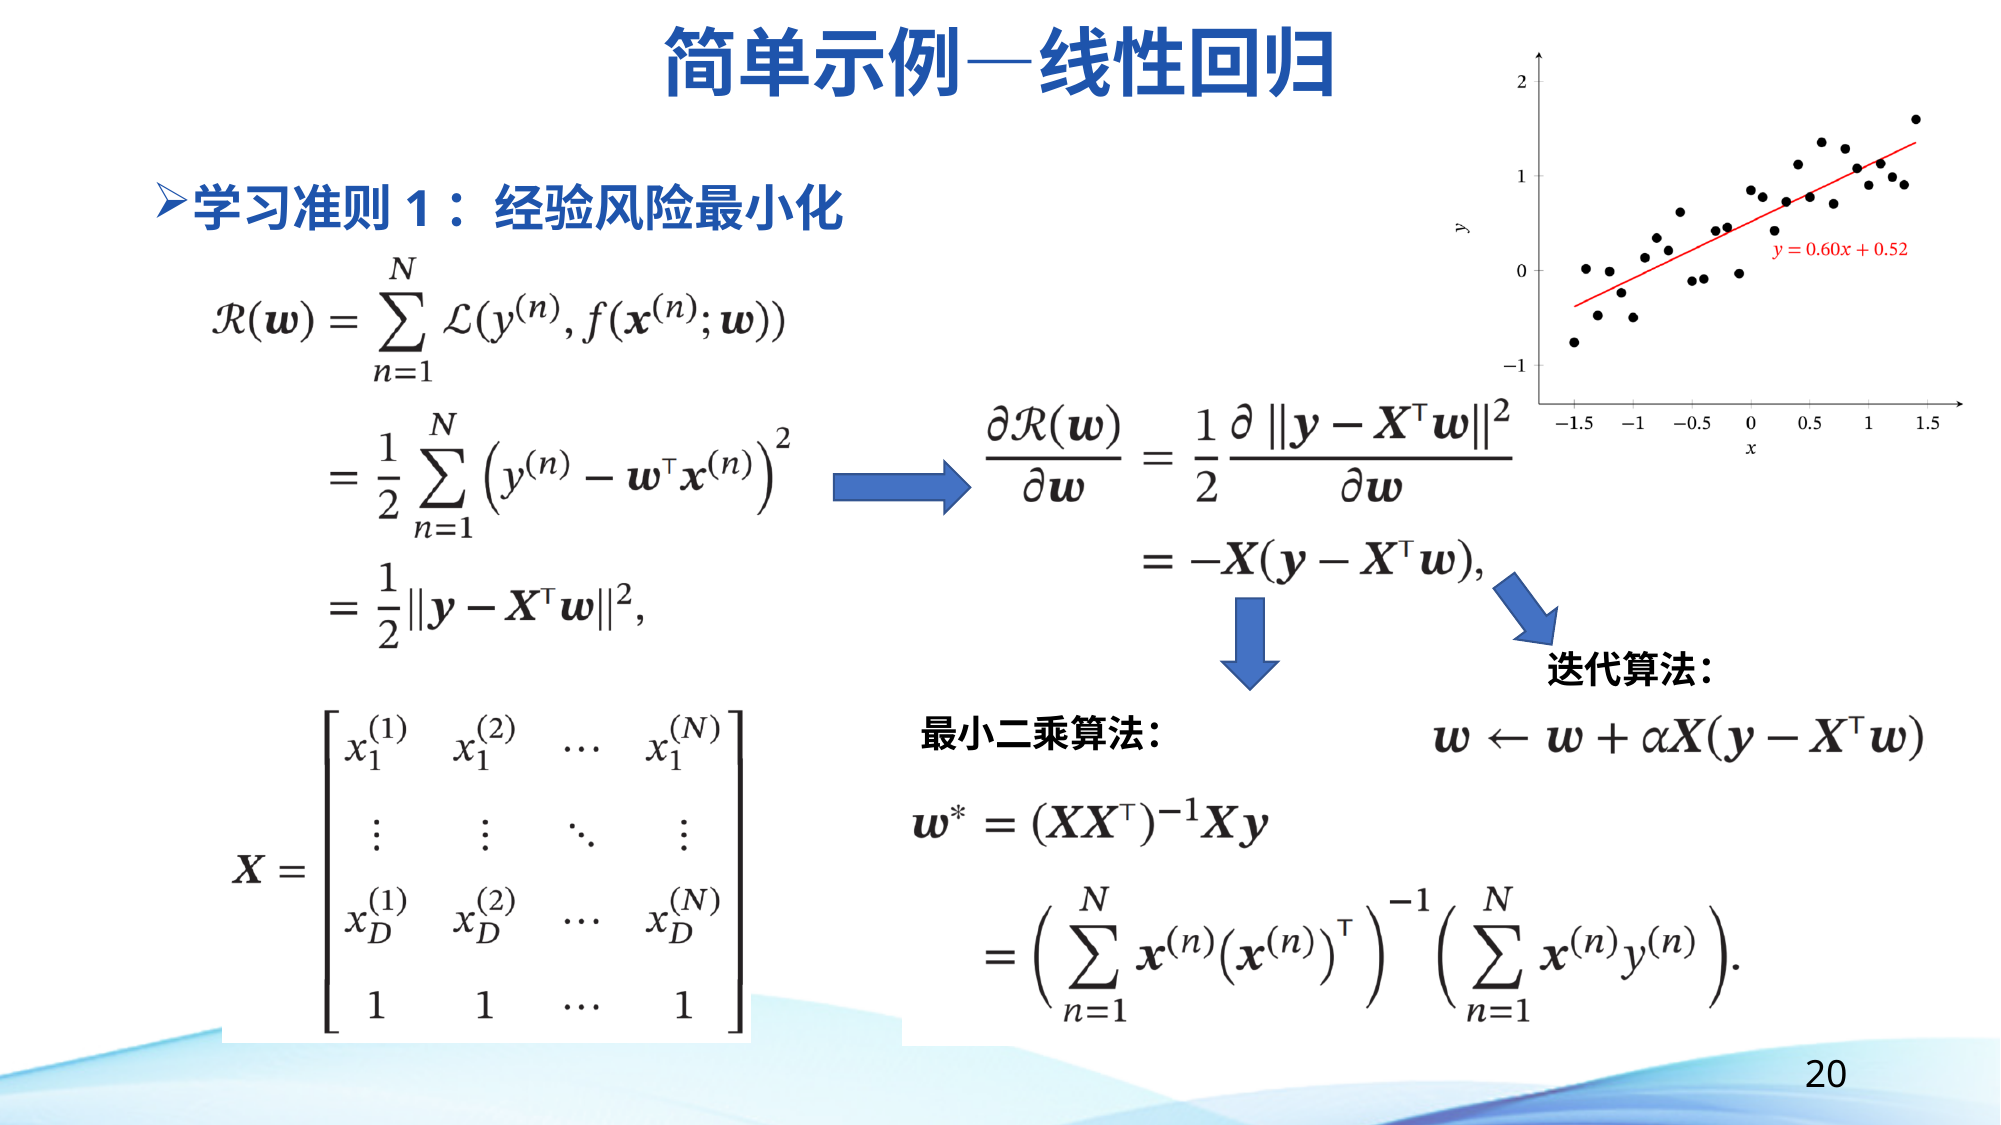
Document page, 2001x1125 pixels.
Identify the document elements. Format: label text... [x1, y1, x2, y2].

list 学习准则1：经验风险最小化 [137, 138, 1876, 1020]
text_box [832, 458, 972, 516]
text_box [1494, 591, 1559, 646]
picture [201, 241, 799, 669]
slide_number 20 [1412, 1042, 1863, 1103]
text_box 最小二乘算法： [905, 702, 1278, 762]
text_box 迭代算法： [1532, 638, 1906, 698]
picture [972, 45, 1973, 591]
text_box [1219, 597, 1281, 692]
title 简单示例—线性回归 [137, 15, 1863, 117]
picture [0, 698, 2001, 1125]
